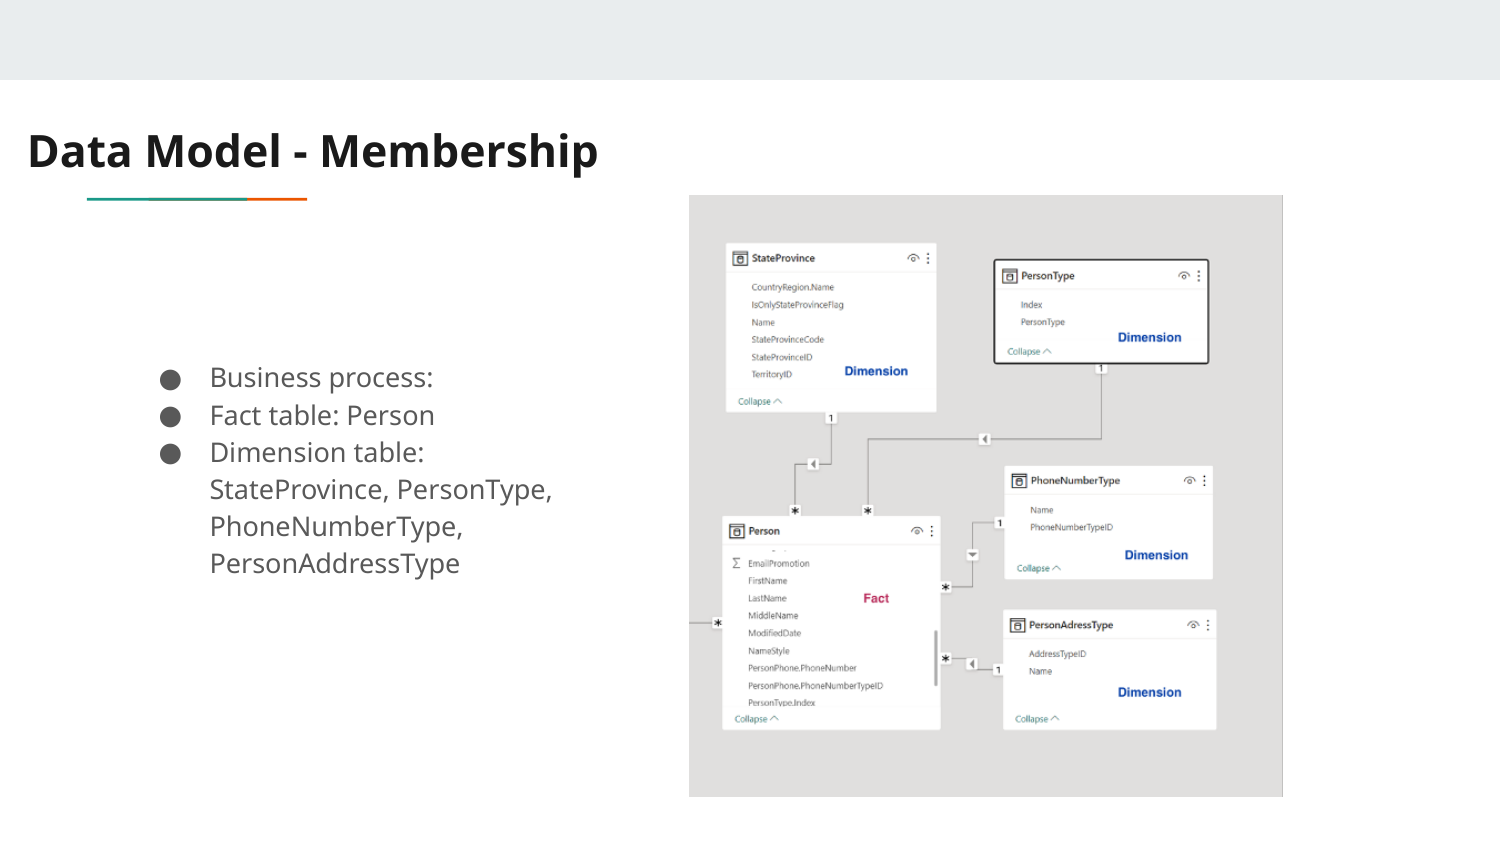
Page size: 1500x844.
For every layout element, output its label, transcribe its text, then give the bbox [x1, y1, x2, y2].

list Business process: Fact table: Person Dimension table: StateProvince, PersonType, PhoneNumberType, PersonAddressType [119, 341, 614, 712]
picture [689, 195, 1285, 797]
title Data Model - Membership [11, 107, 631, 196]
